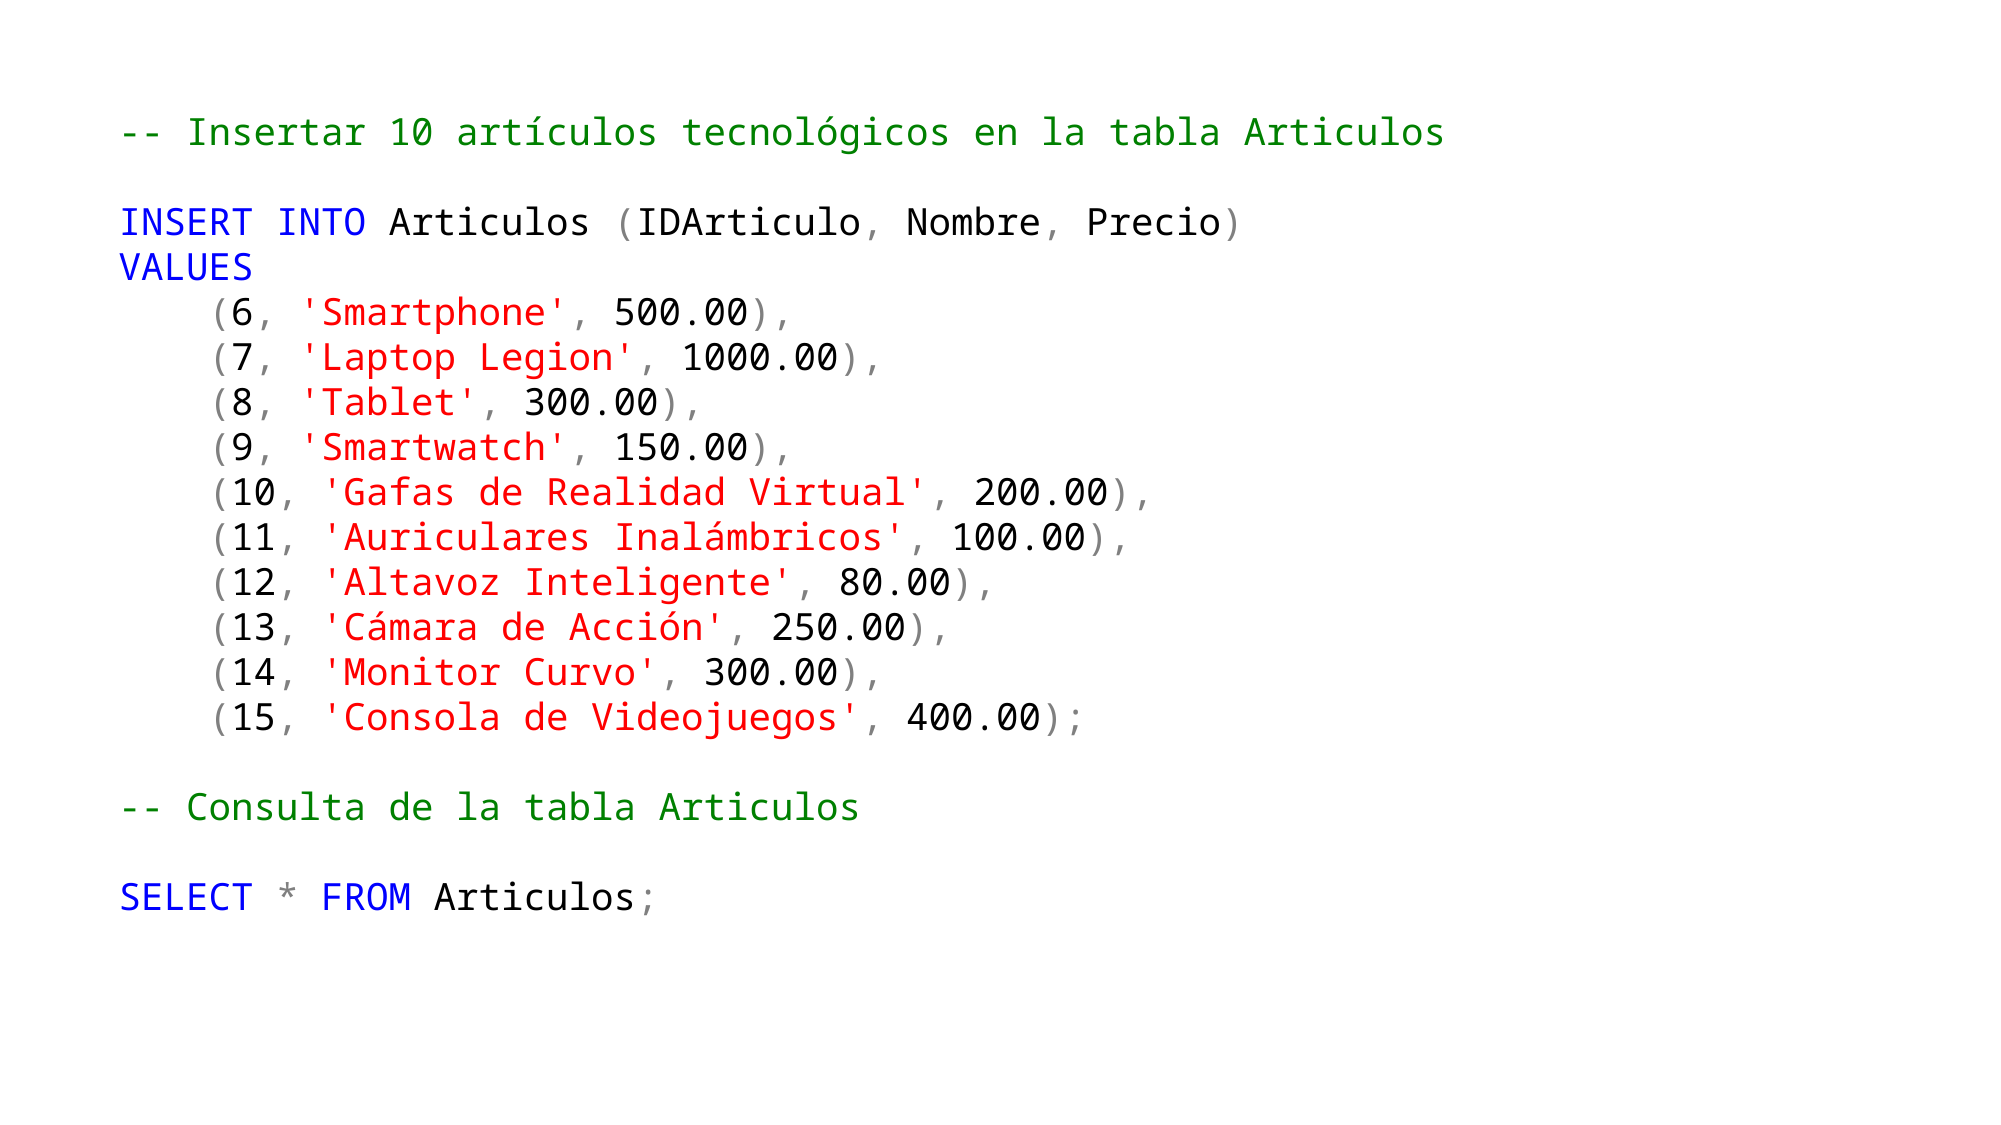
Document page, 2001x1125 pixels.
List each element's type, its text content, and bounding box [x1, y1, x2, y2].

text_box -- Insertar 10 artículos tecnológicos en la tabla Articulos INSERT INTO Articulos (IDArticulo, Nombre, Precio) VALUES (6, 'Smartphone', 500.00), (7, 'Laptop Legion', 1000.00), (8, 'Tablet', 300.00), (9, 'Smartwatch', 150.00), (10, 'Gafas de Realidad Virtual', 200.00), (11, 'Auriculares Inalámbricos', 100.00), (12, 'Altavoz Inteligente', 80.00), (13, 'Cámara de Acción', 250.00), (14, 'Monitor Curvo', 300.00), (15, 'Consola de Videojuegos', 400.00); -- Consulta de la tabla Articulos SELECT * FROM Articulos; [103, 100, 1838, 926]
